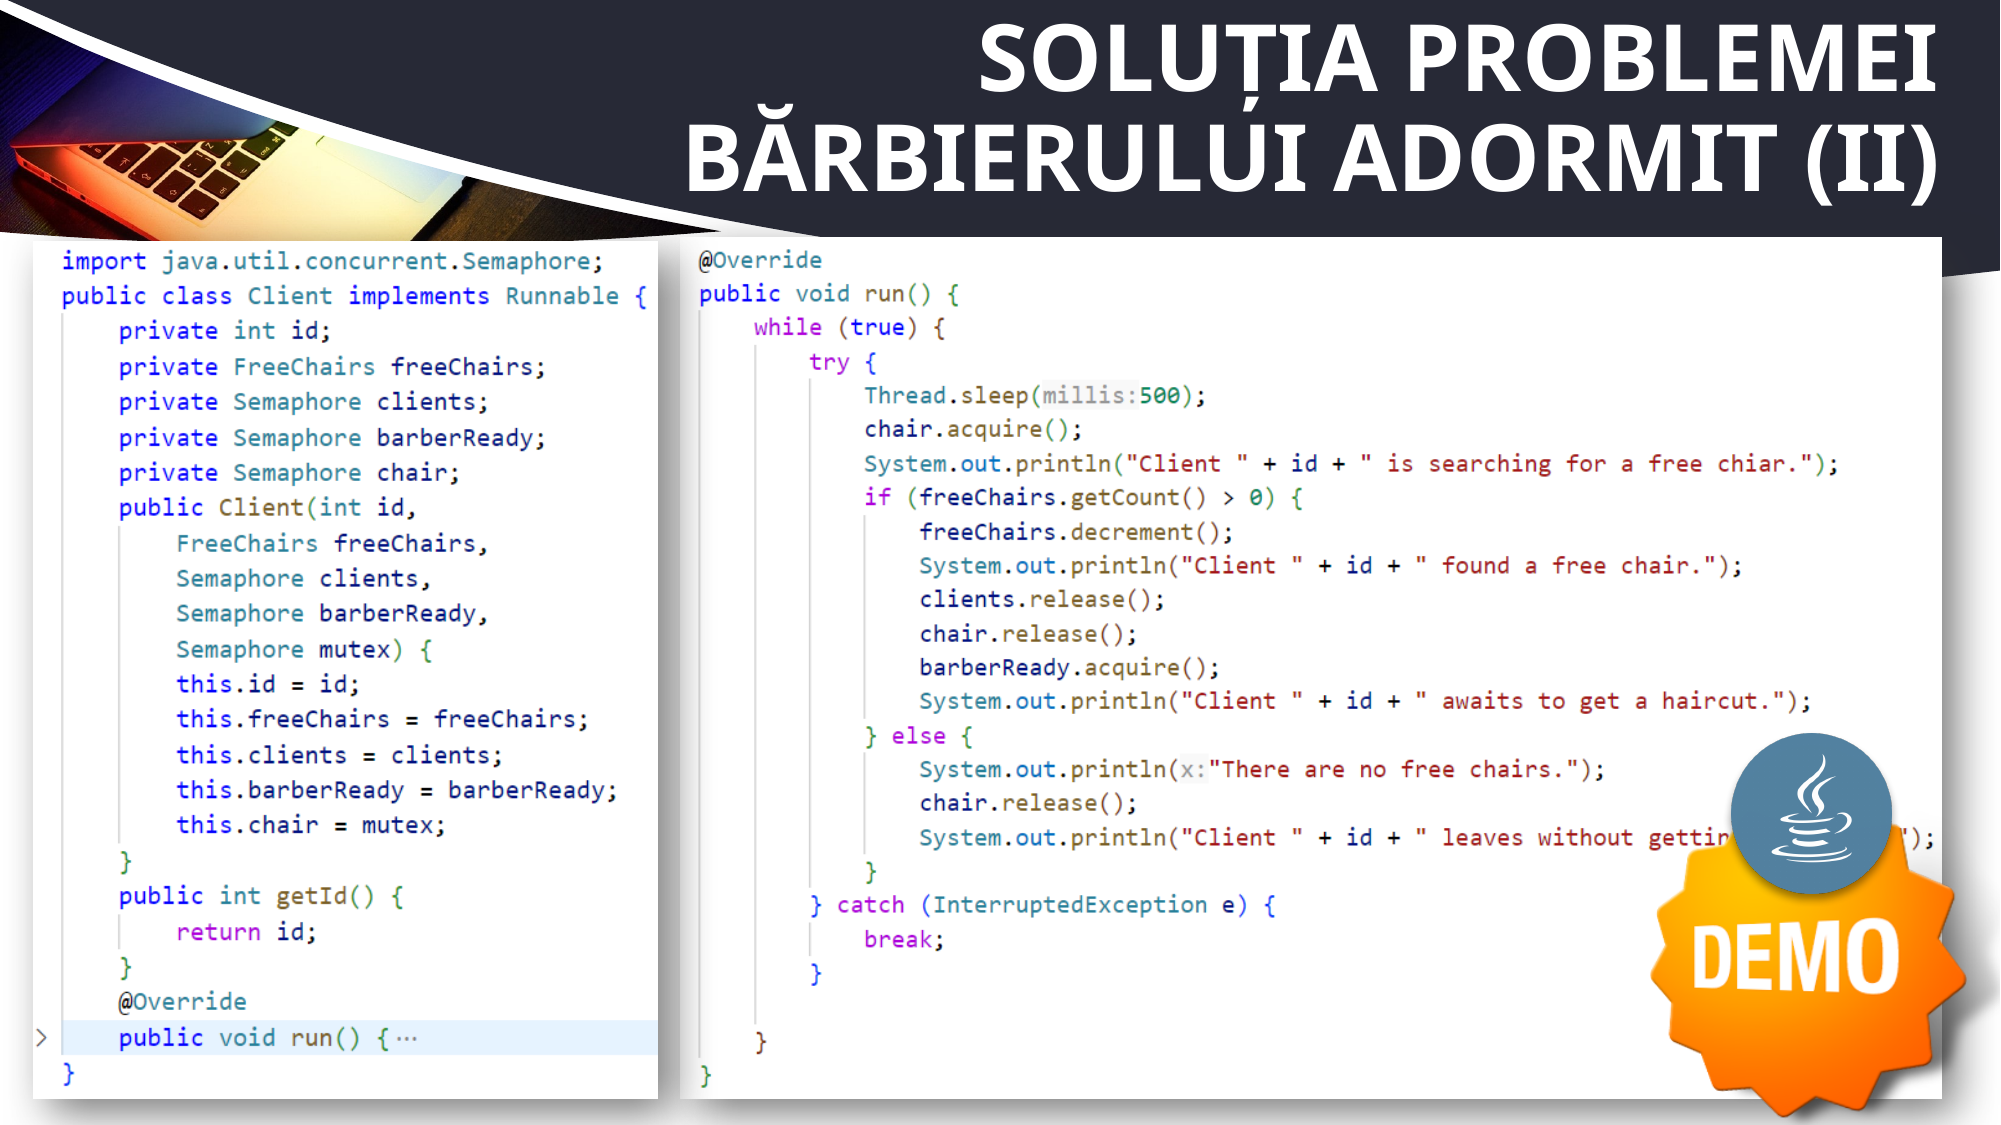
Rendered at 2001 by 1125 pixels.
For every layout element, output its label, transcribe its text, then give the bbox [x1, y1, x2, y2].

picture [0, 9, 722, 1099]
picture [680, 237, 2000, 1125]
title Soluția problemei bărbierului adormit (II) [137, 2, 2000, 220]
